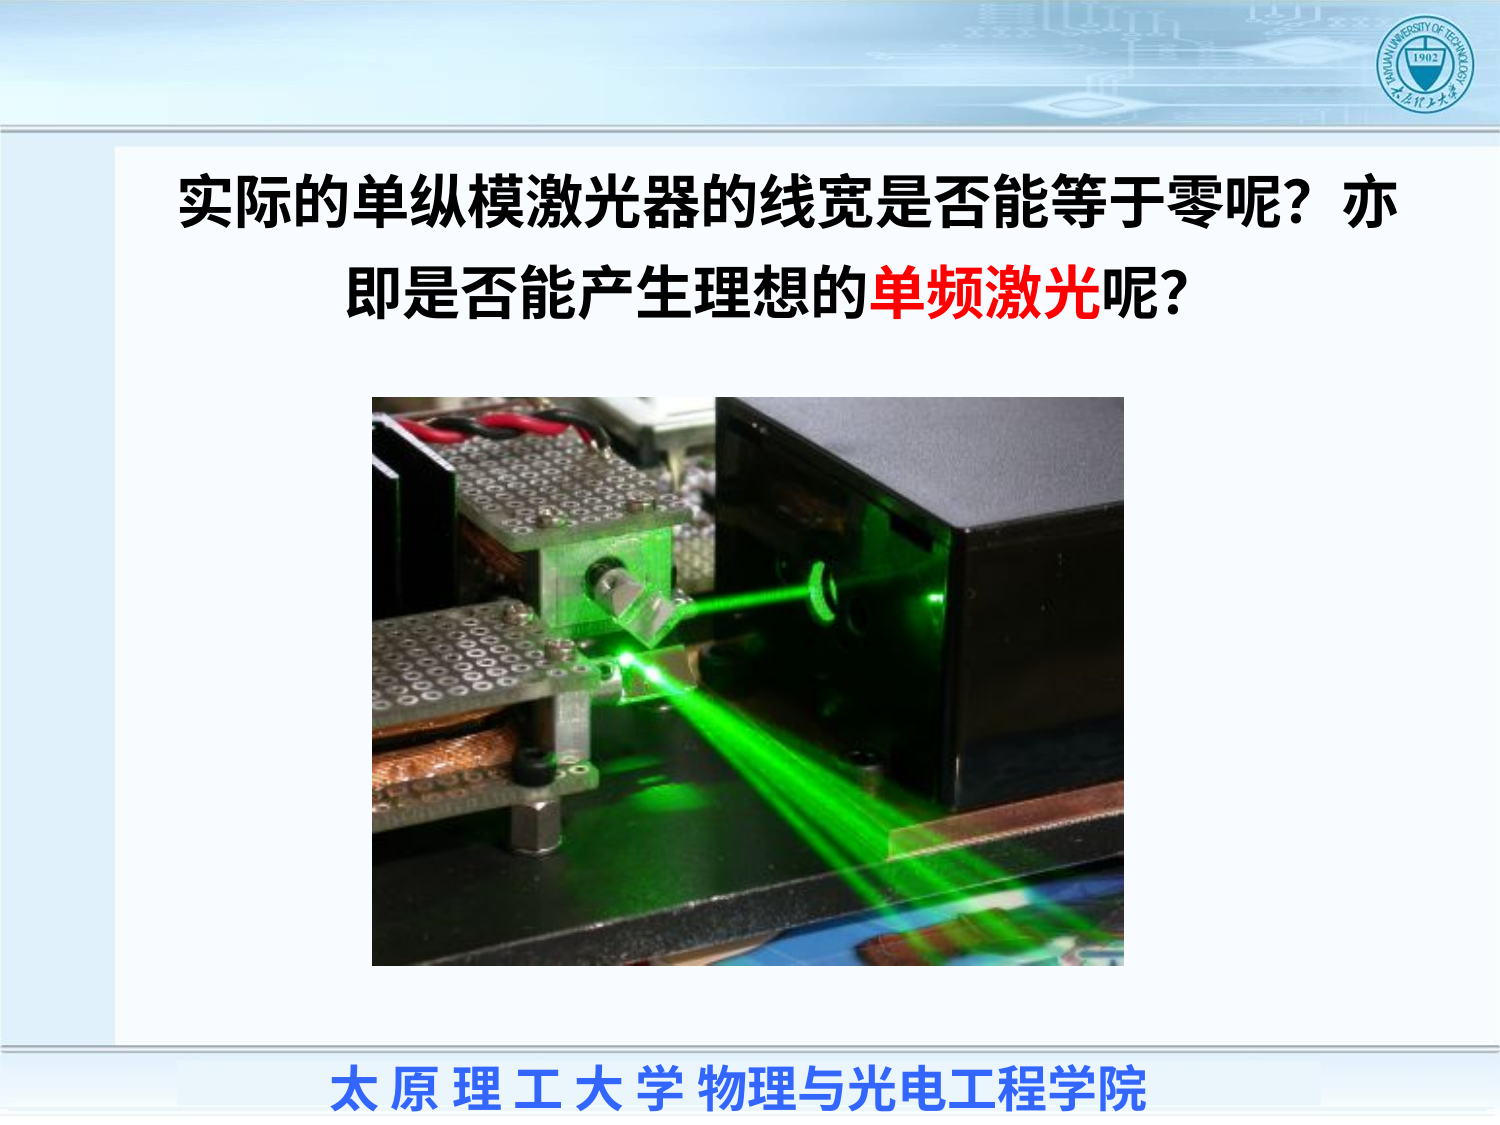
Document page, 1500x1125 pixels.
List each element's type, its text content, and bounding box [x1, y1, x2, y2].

picture [0, 0, 1500, 1123]
text_box 实际的单纵模激光器的线宽是否能等于零呢？亦即是否能产生理想的单频激光呢？ [135, 137, 1440, 334]
